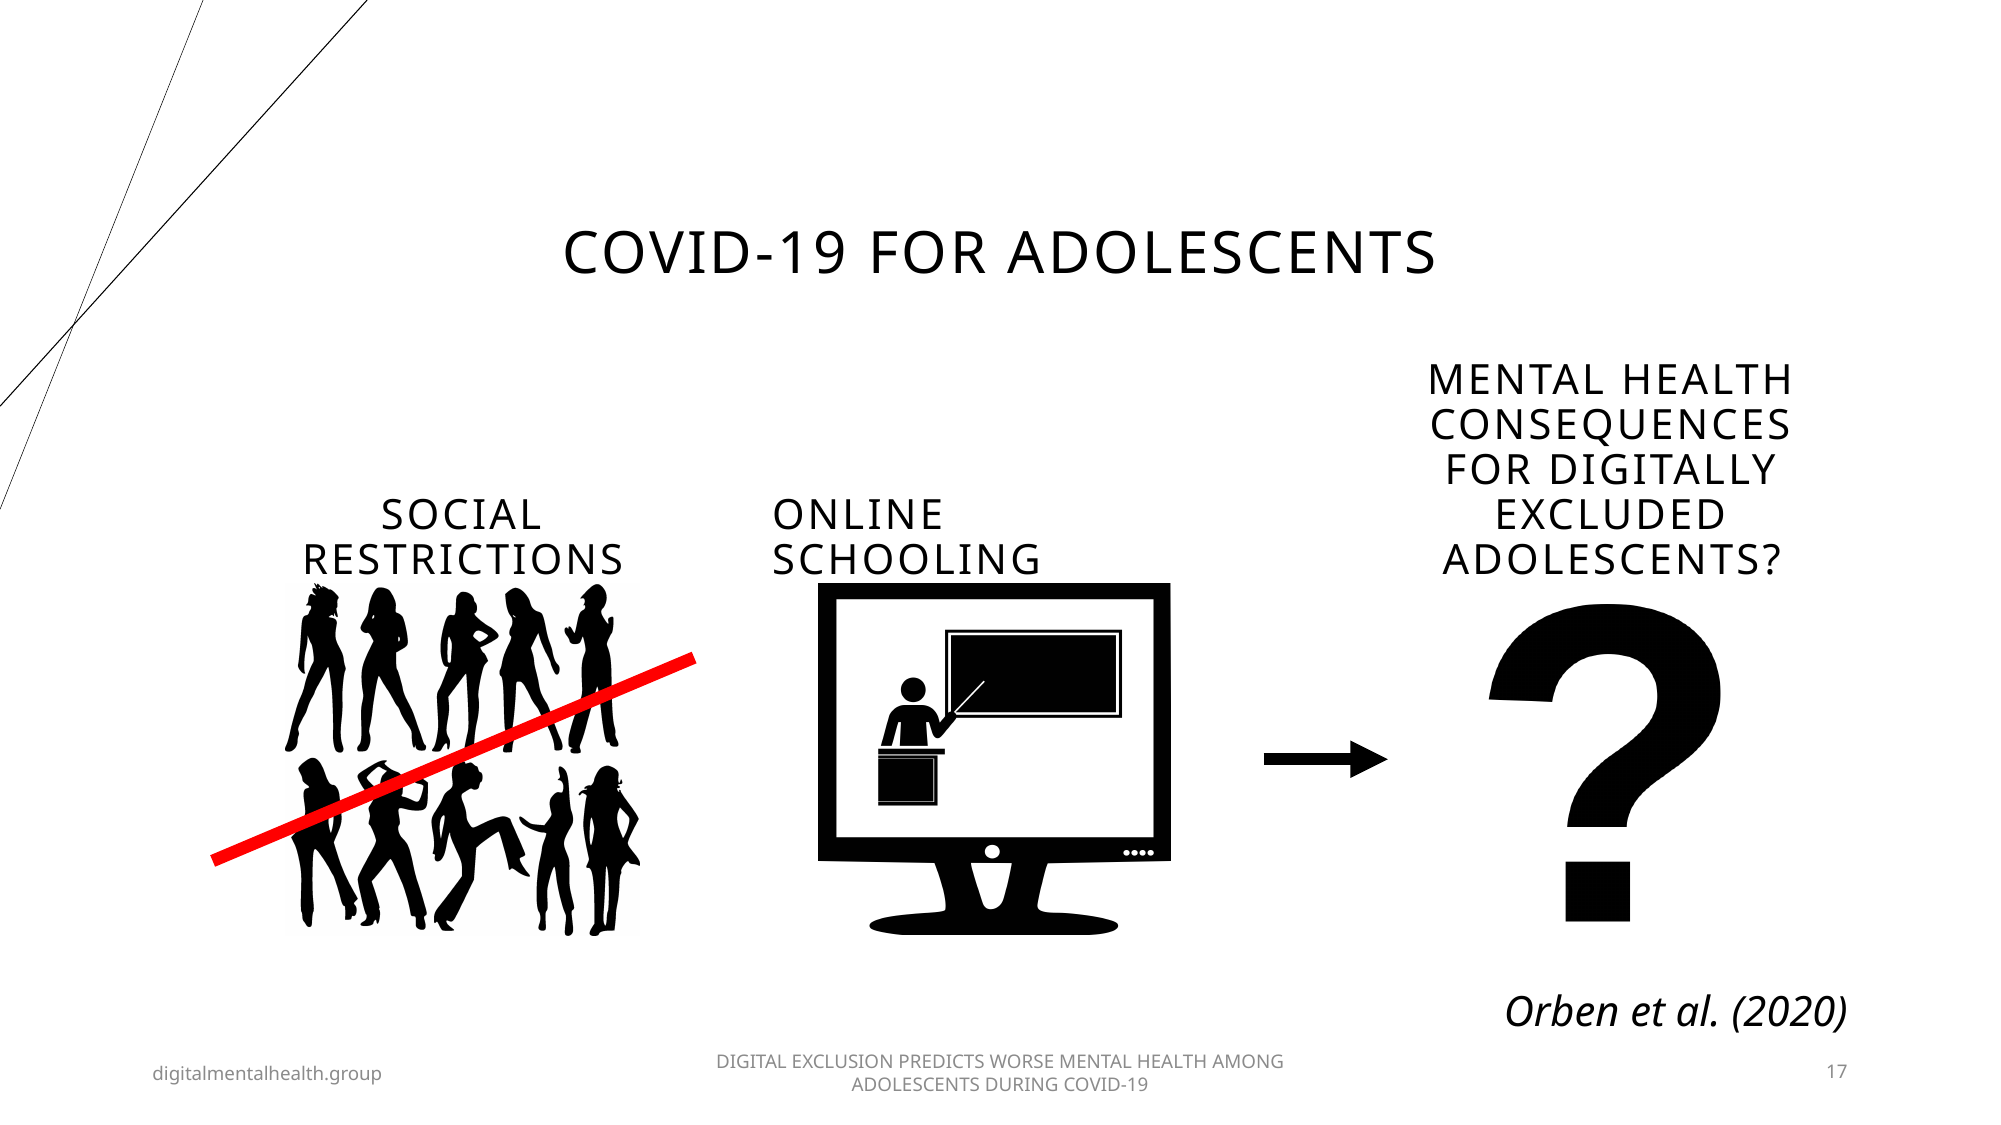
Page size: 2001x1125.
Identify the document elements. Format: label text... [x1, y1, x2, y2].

picture [818, 583, 1171, 935]
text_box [212, 657, 695, 861]
title COVID-19 FOR ADOLESCENTS [309, 146, 1691, 364]
footer DIGITAL EXCLUSION PREDICTS WORSE MENTAL HEALTH AMONG ADOLESCENTS DURING COVID-19 [662, 1042, 1338, 1103]
list SOCIAL RESTRICTIONS [207, 455, 719, 591]
picture [285, 861, 640, 936]
text_box Orben et al. (2020) [1433, 977, 1863, 1042]
picture [285, 583, 640, 657]
list MENTAL HEALTH CONSEQUENCES FOR DIGITALLY EXCLUDED ADOLESCENTS? [1375, 455, 1849, 591]
slide_number 17 [1412, 1042, 1863, 1103]
slide_number digitalmentalhealth.group [137, 1042, 588, 1103]
list ONLINE SCHOOLING [757, 455, 1233, 591]
picture [1435, 583, 1788, 935]
